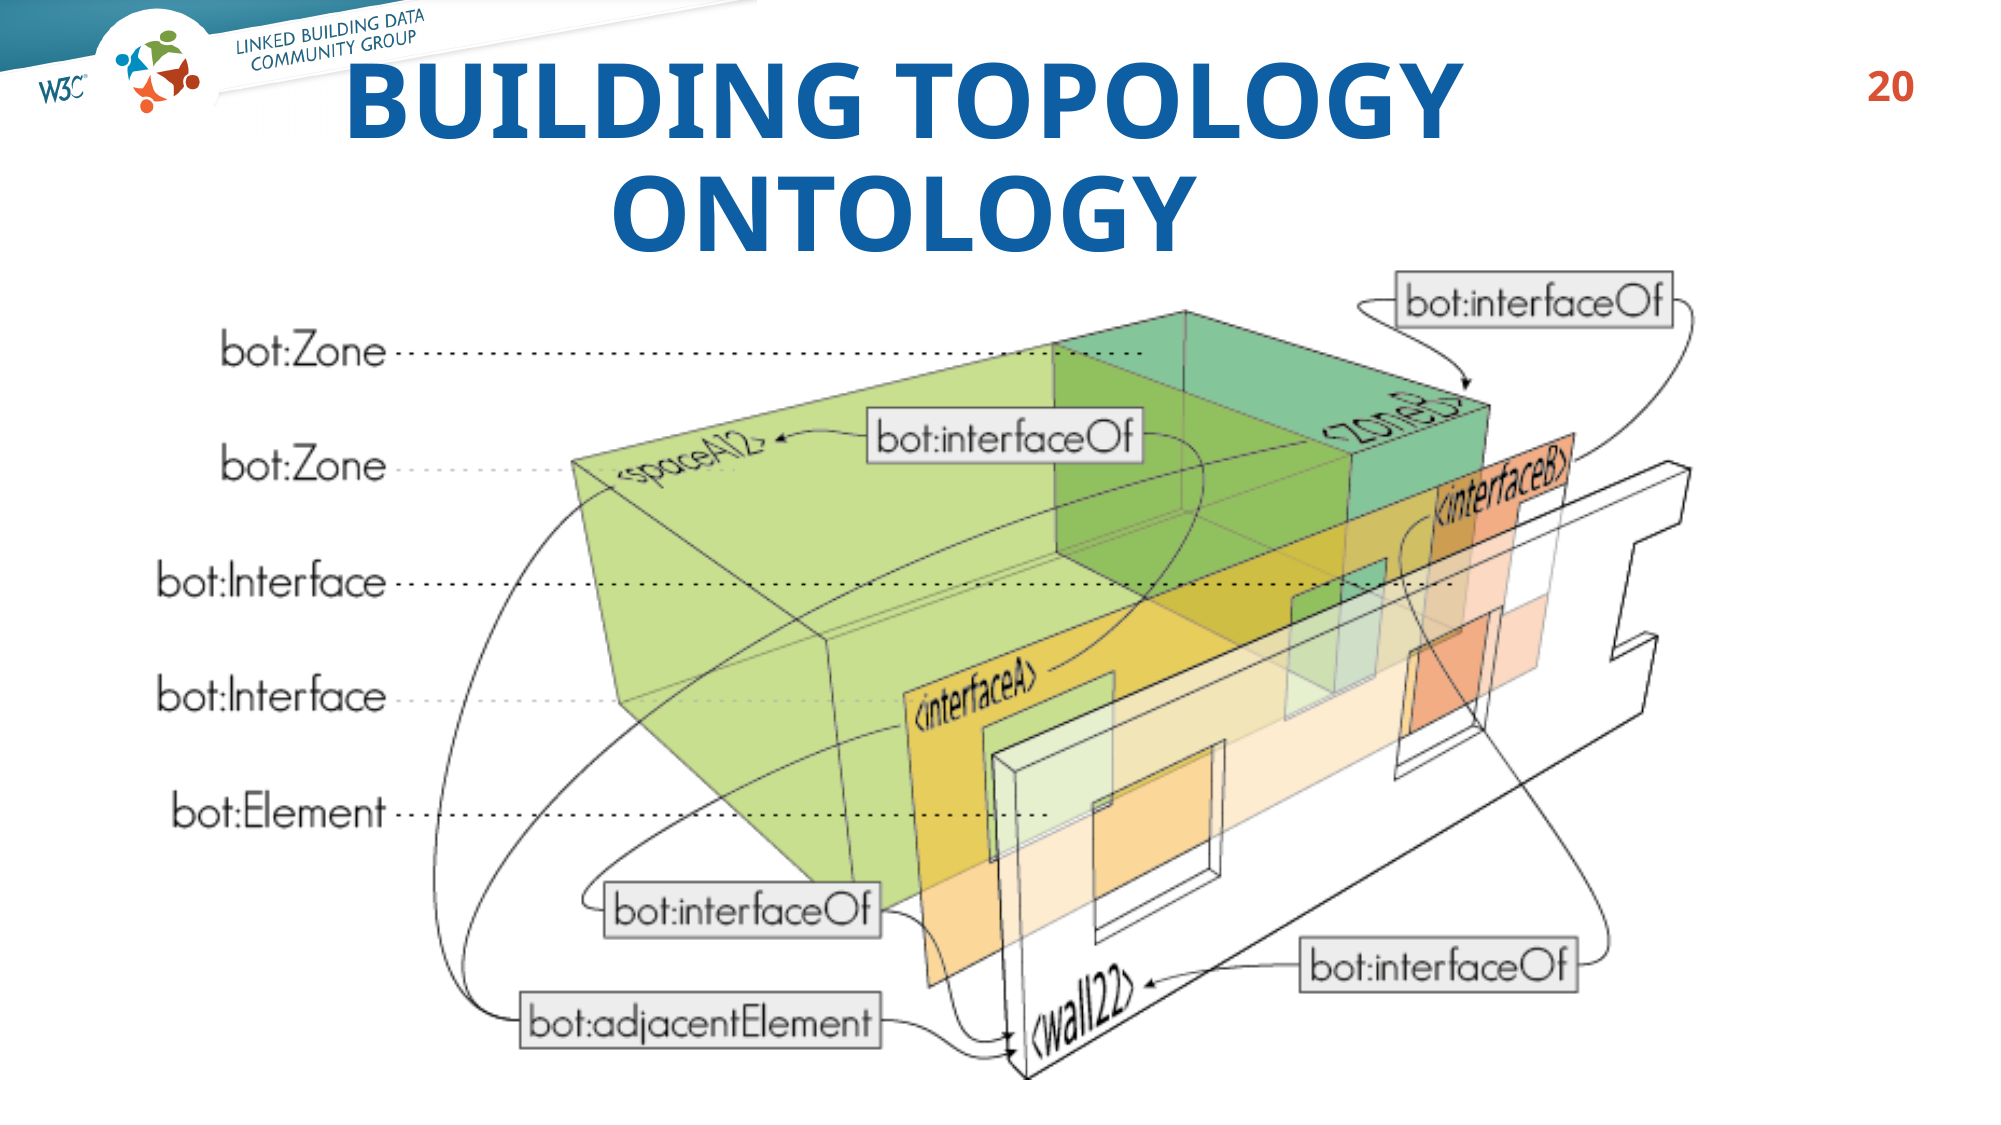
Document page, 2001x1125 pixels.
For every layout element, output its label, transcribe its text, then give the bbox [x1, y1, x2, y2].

slide_number 20 [1839, 51, 1943, 126]
title Building topology ontology [40, 52, 1766, 271]
picture [145, 269, 1698, 1080]
picture [0, 0, 757, 138]
